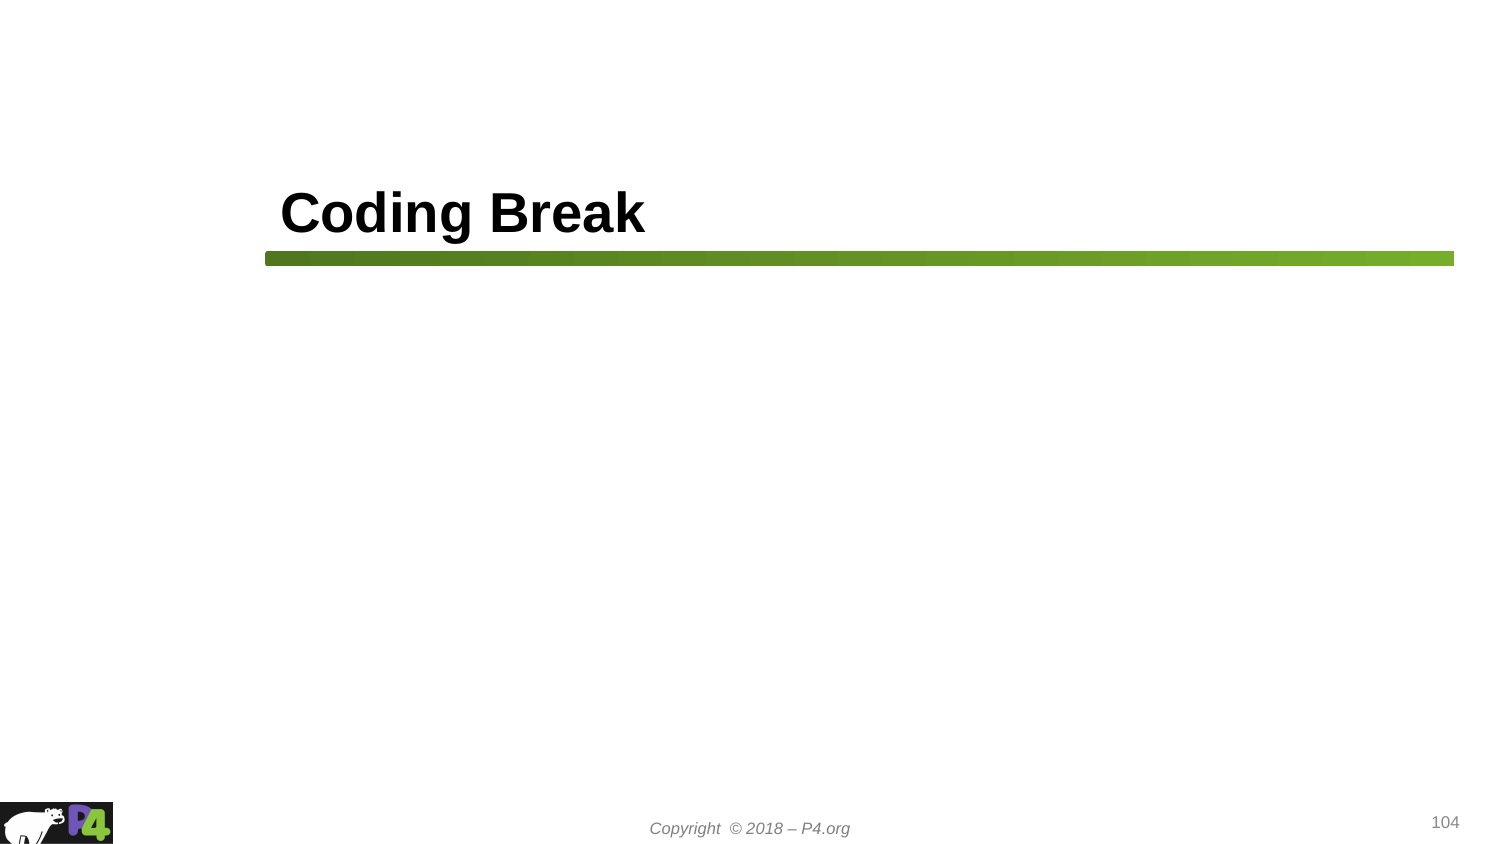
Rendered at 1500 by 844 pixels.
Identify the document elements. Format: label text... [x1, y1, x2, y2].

slide_number 104 [1299, 808, 1475, 835]
title Coding Break [265, 96, 1455, 251]
picture [0, 802, 113, 844]
